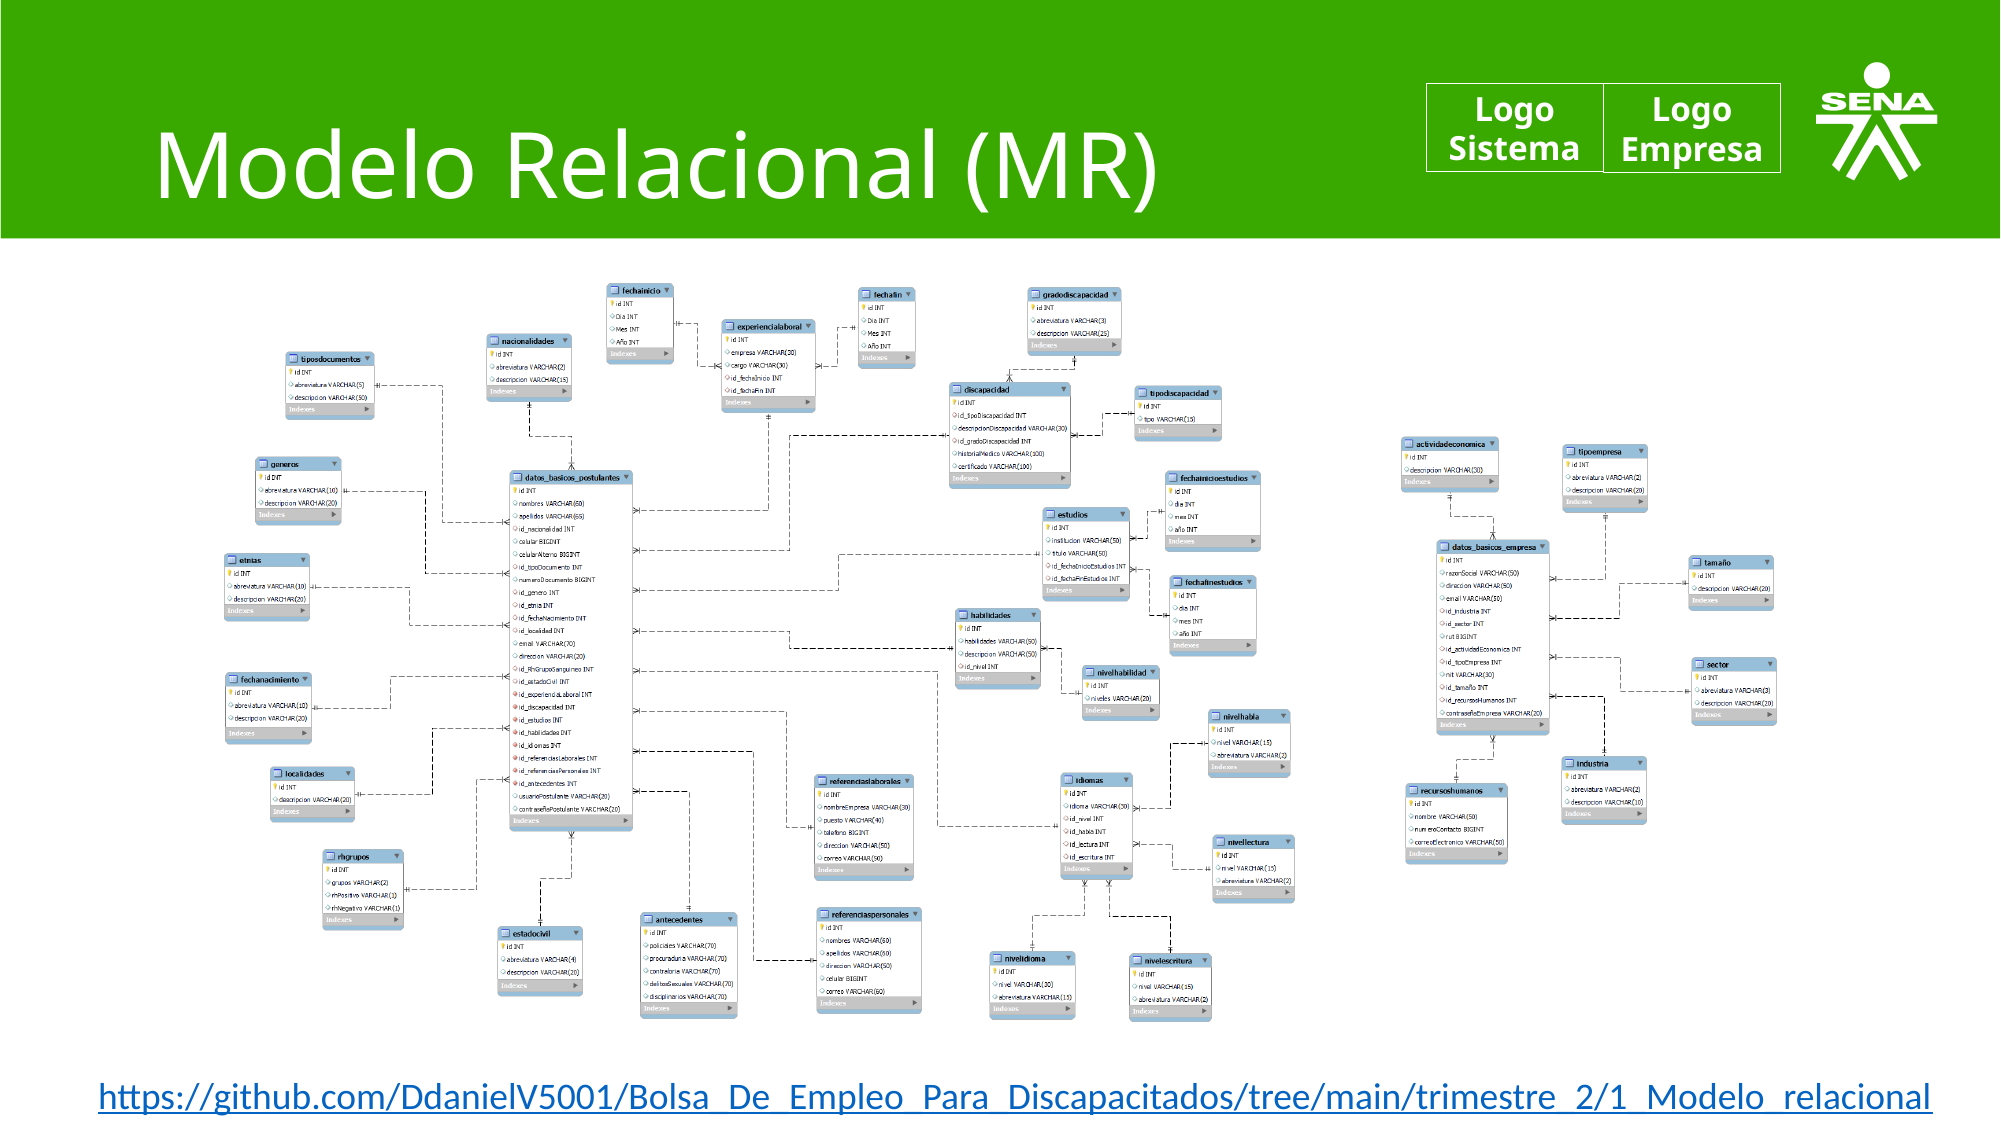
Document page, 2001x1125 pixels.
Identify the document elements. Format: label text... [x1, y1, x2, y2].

text_box Logo Sistema [1426, 83, 1603, 172]
text_box https://github.com/DdanielV5001/Bolsa_De_Empleo_Para_Discapacitados/tree/main/trimestre_2/1_Modelo_relacional [83, 1064, 2000, 1125]
title Modelo Relacional (MR) [137, 59, 1863, 278]
picture [0, 0, 2001, 1125]
text_box Logo Empresa [1603, 83, 1781, 173]
